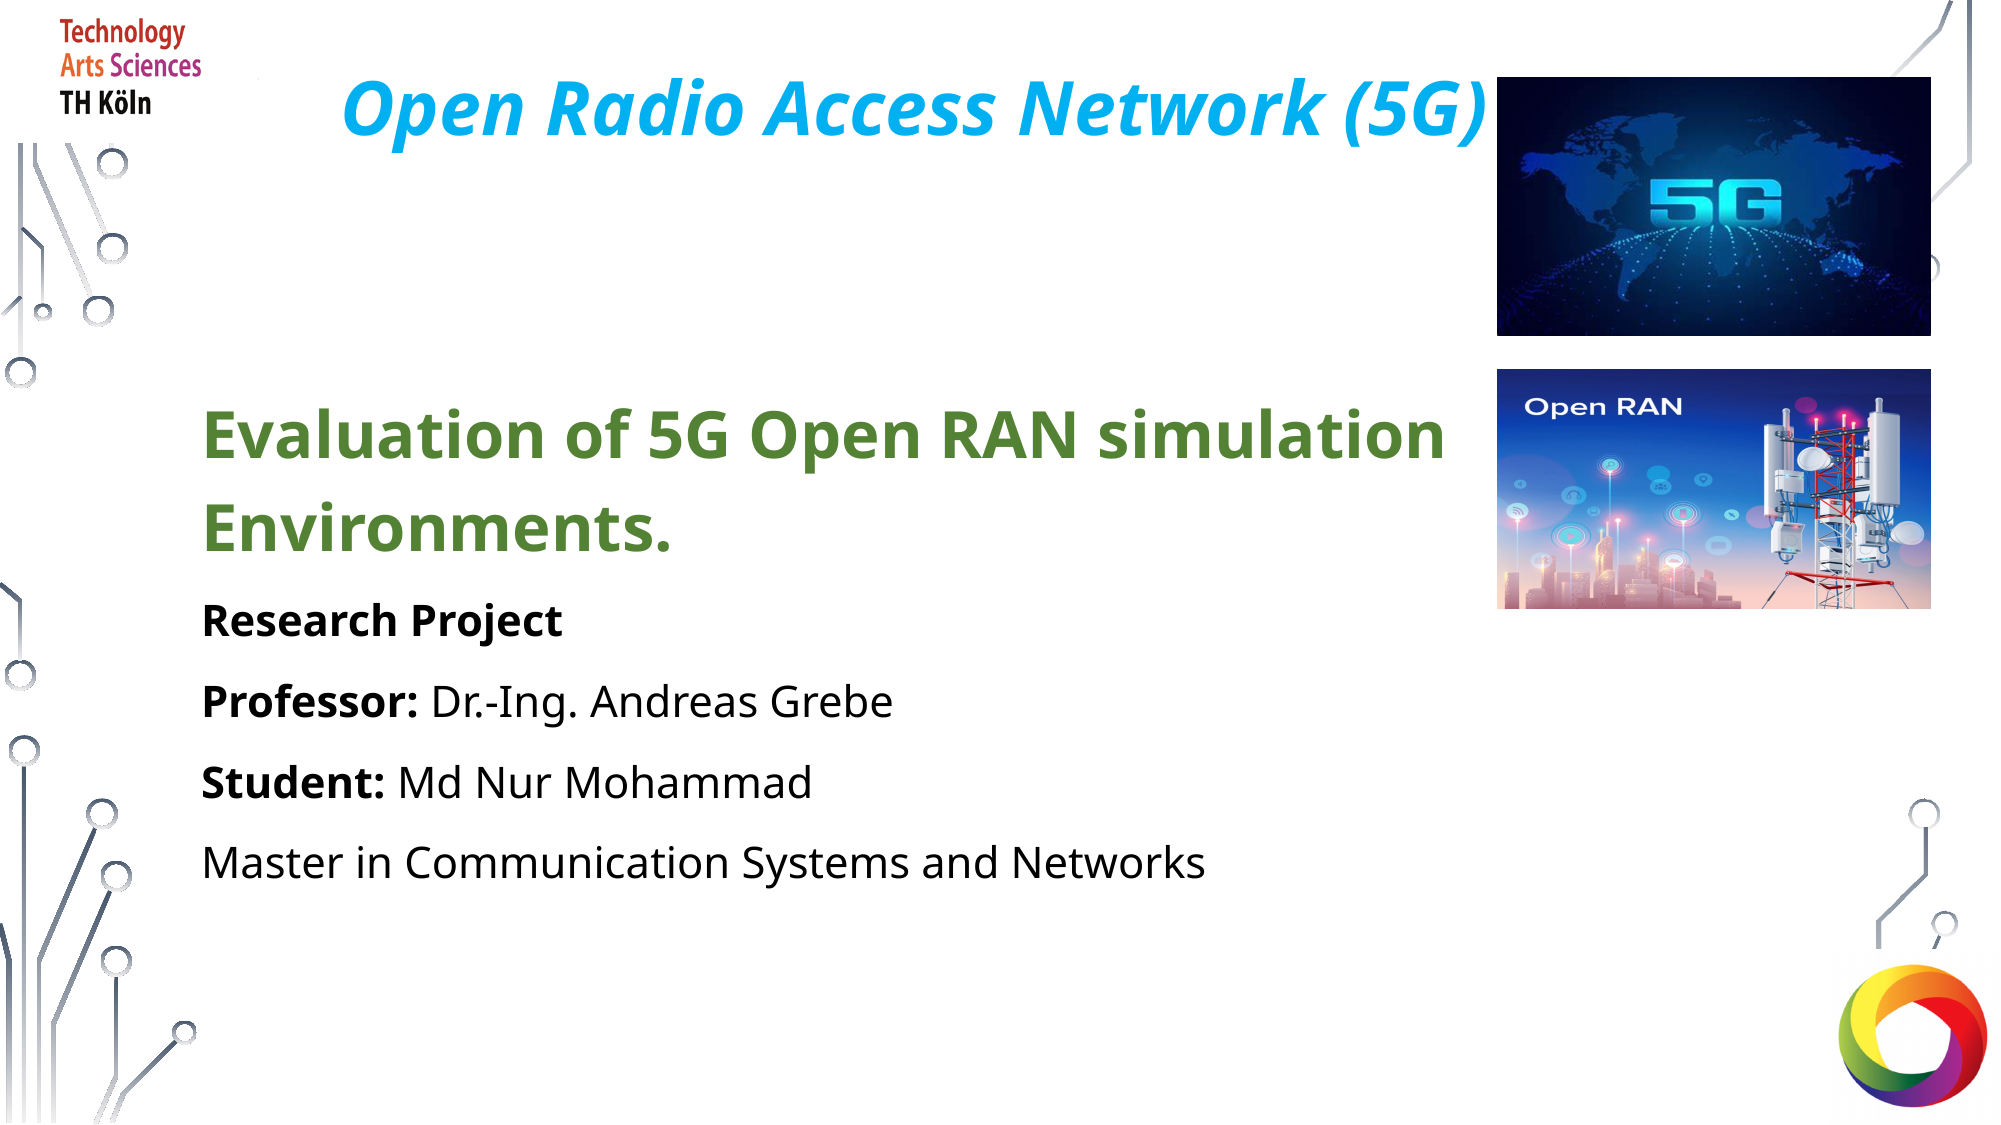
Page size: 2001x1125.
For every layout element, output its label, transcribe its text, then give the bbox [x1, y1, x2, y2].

picture [3, 0, 259, 143]
picture [1497, 77, 1931, 336]
title Open Radio Access Network (5G) [325, 19, 1726, 203]
picture [1497, 369, 1931, 609]
picture [1827, 949, 2000, 1125]
list Evaluation of 5G Open RAN simulation Environments. Research Project Professor: Dr.-Ing. Andreas Grebe Student: Md Nur Mohammad Master in Communication Systems and Networks [186, 369, 1581, 898]
